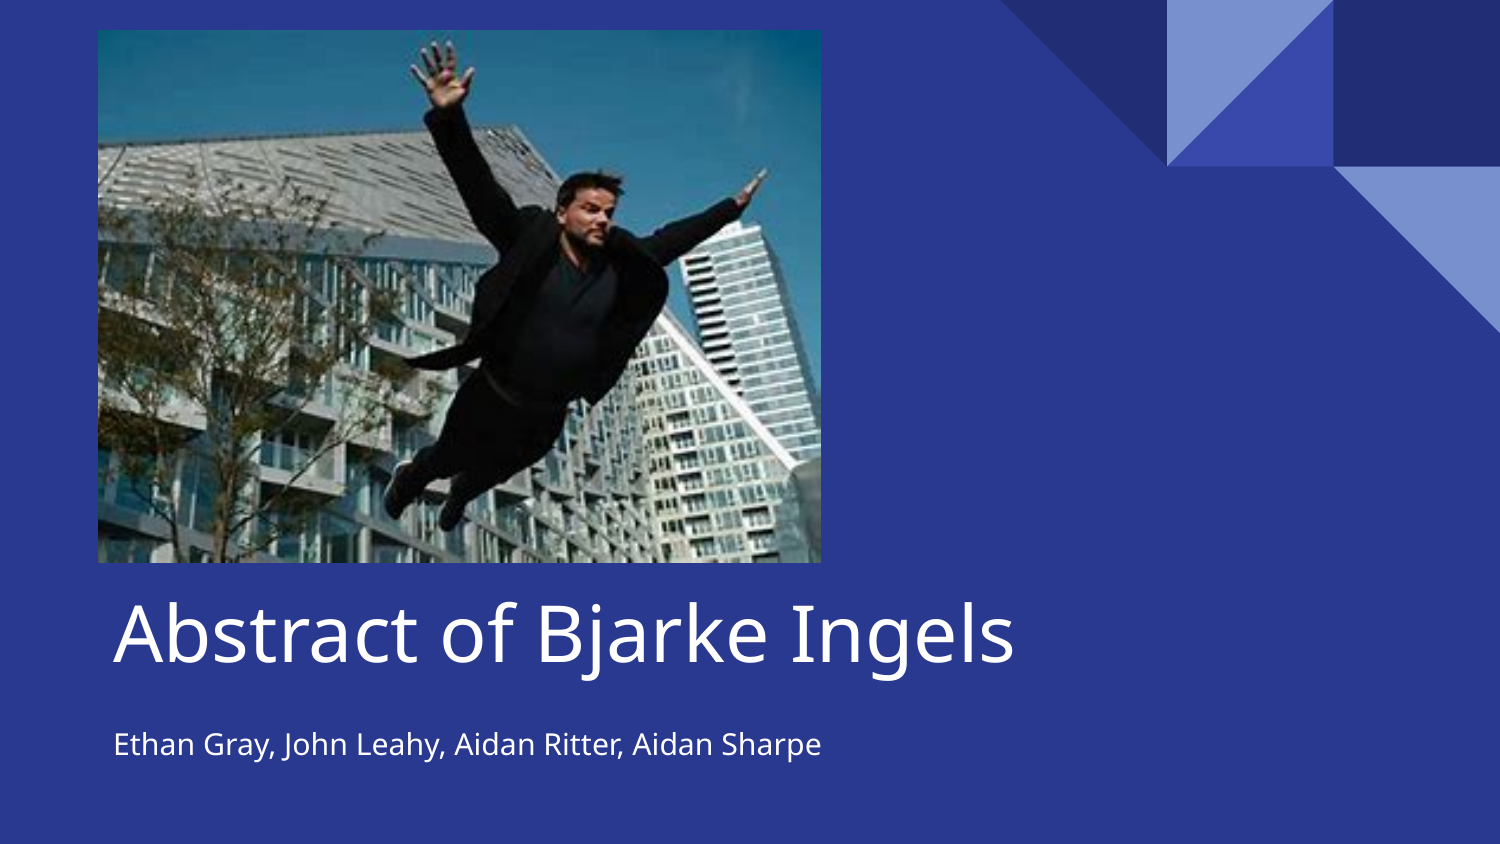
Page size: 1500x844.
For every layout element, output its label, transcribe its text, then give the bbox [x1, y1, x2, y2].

subtitle Ethan Gray, John Leahy, Aidan Ritter, Aidan Sharpe [98, 708, 1447, 780]
picture [97, 29, 821, 564]
title Abstract of Bjarke Ingels [98, 562, 1447, 701]
